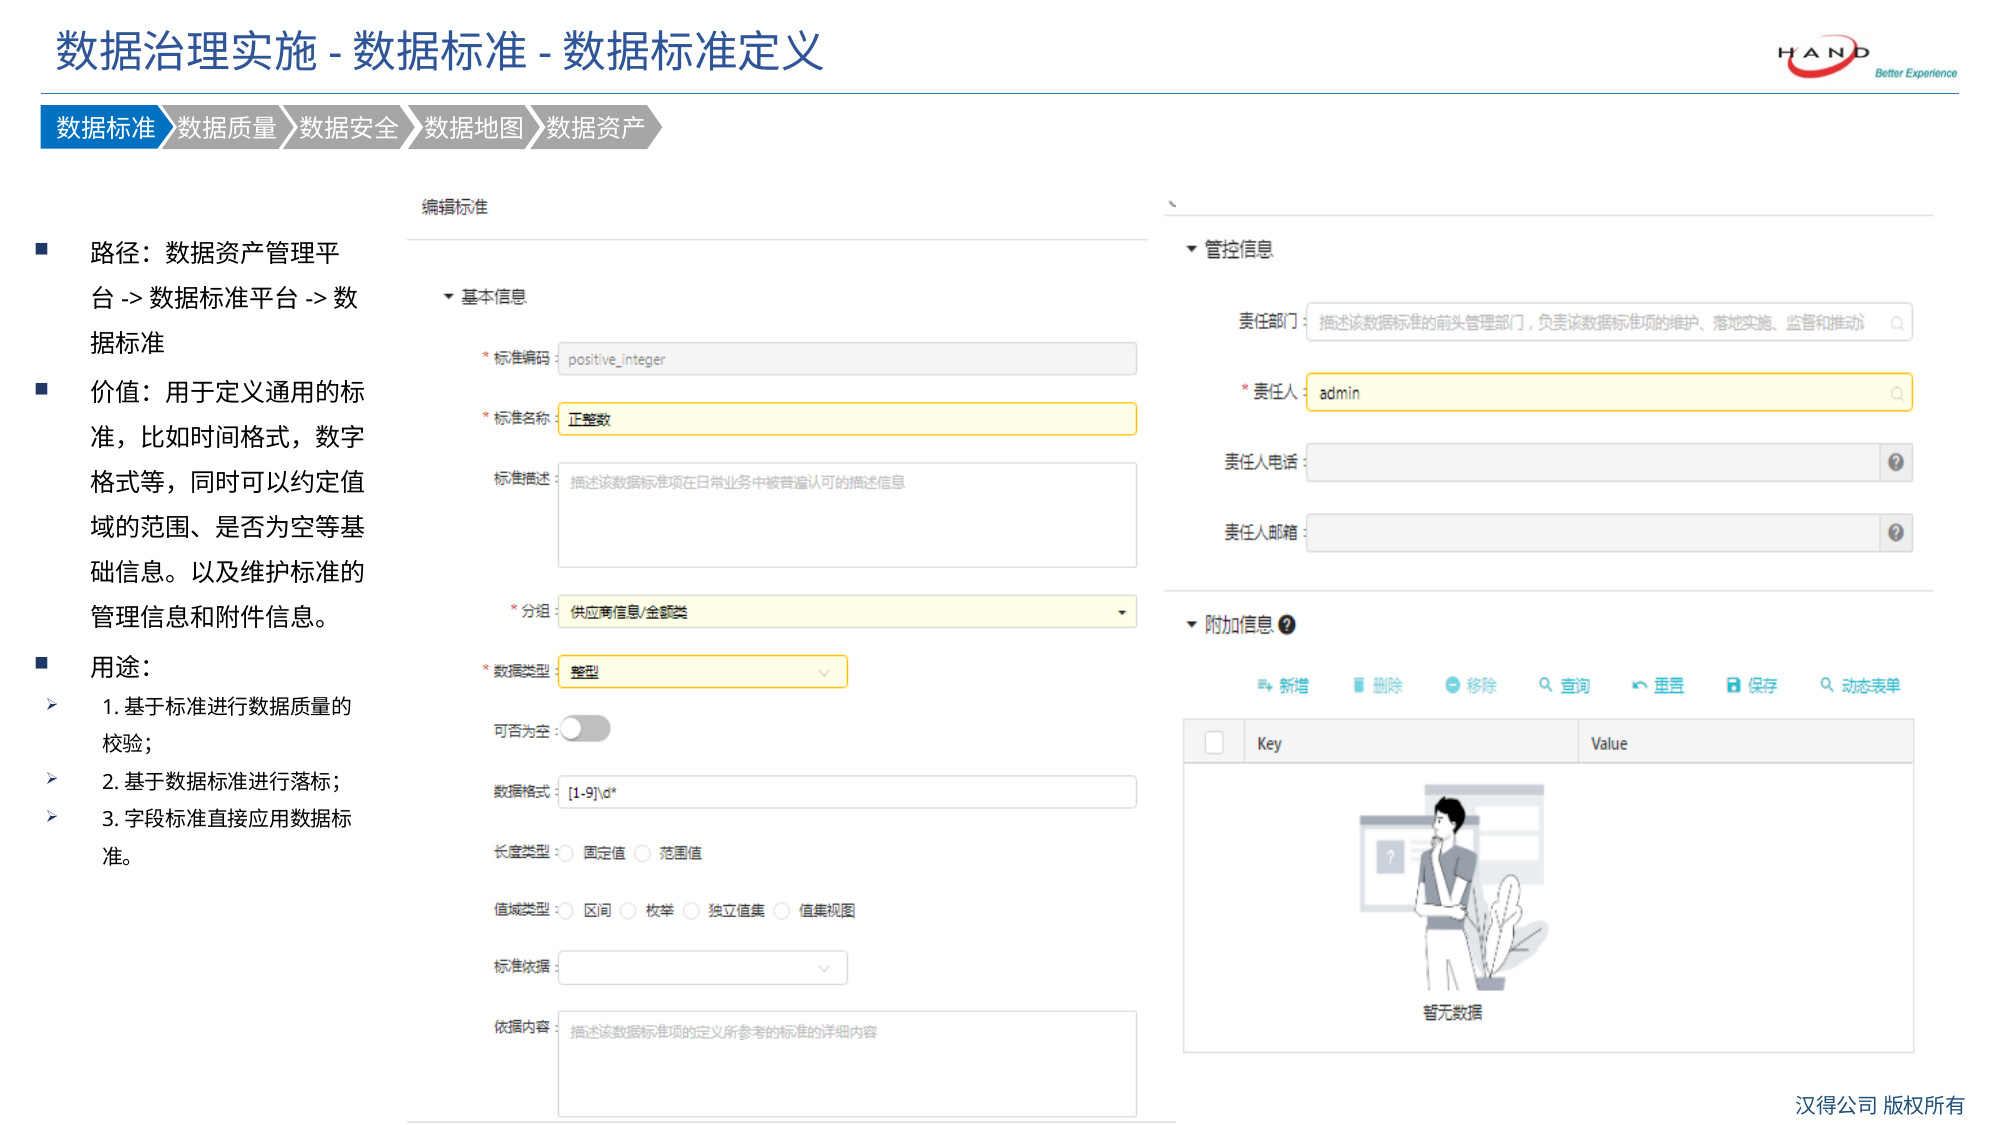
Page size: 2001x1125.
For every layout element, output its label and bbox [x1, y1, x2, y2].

picture [1777, 31, 1960, 82]
title [40, 22, 1777, 86]
picture [407, 187, 1943, 1123]
text_box [19, 215, 383, 876]
text_box [40, 84, 908, 195]
